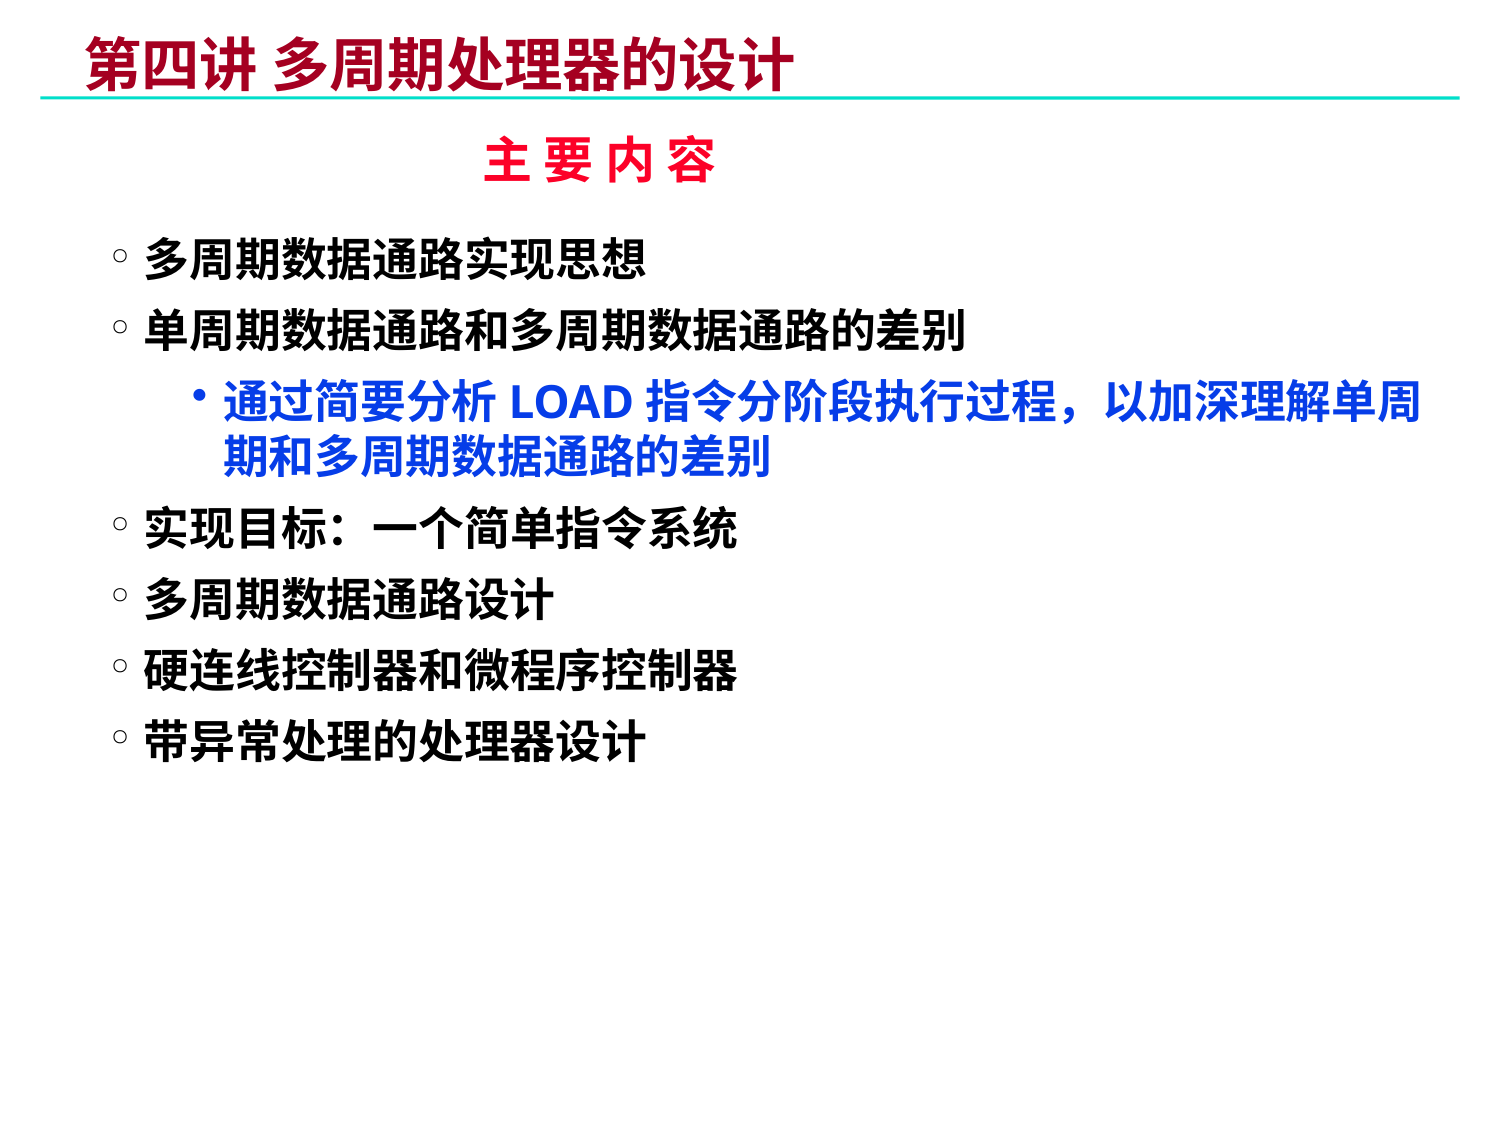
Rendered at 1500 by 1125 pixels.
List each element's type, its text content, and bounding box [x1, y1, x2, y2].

text_box 主 要 内 容 [467, 121, 792, 197]
title 第四讲 多周期处理器的设计 [72, 33, 1049, 103]
list 多周期数据通路实现思想 单周期数据通路和多周期数据通路的差别 通过简要分析LOAD指令分阶段执行过程，以加深理解单周期和多周期数据通路的差别 实现目标：一个简单指令系统 多周期数据通路设计 硬连线控制器和微程序控制器 带异常处理的处理器设计 [100, 226, 1444, 880]
